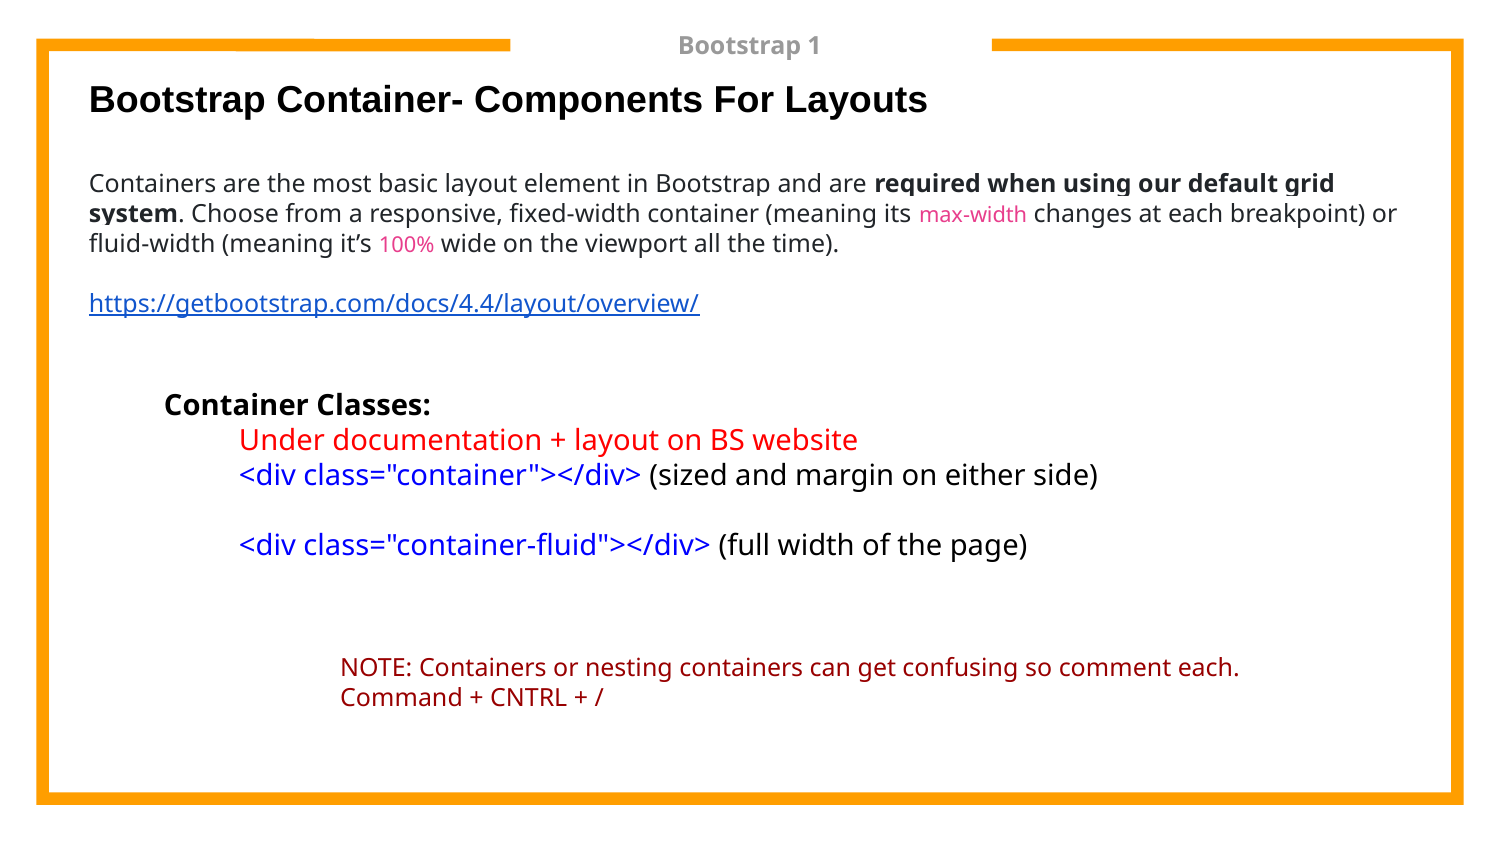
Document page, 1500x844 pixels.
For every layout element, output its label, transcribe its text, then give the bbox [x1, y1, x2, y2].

title Bootstrap 1 [531, 15, 969, 136]
text_box NOTE: Containers or nesting containers can get confusing so comment each. Command + CNTRL + / [325, 637, 1394, 727]
text_box Bootstrap Container- Components For Layouts Containers are the most basic layout element in Bootstrap and are required when using our default grid system. Choose from a responsive, fixed-width container (meaning its max-width changes at each breakpoint) or fluid-width (meaning it’s 100% wide on the viewport all the time). https://getbootstrap.com/docs/4.4/layout/overview/ Container Classes: Under documentation + layout on BS website <div class="container"></div> (sized and margin on either side) <div class="container-fluid"></div> (full width of the page) [73, 311, 1415, 493]
